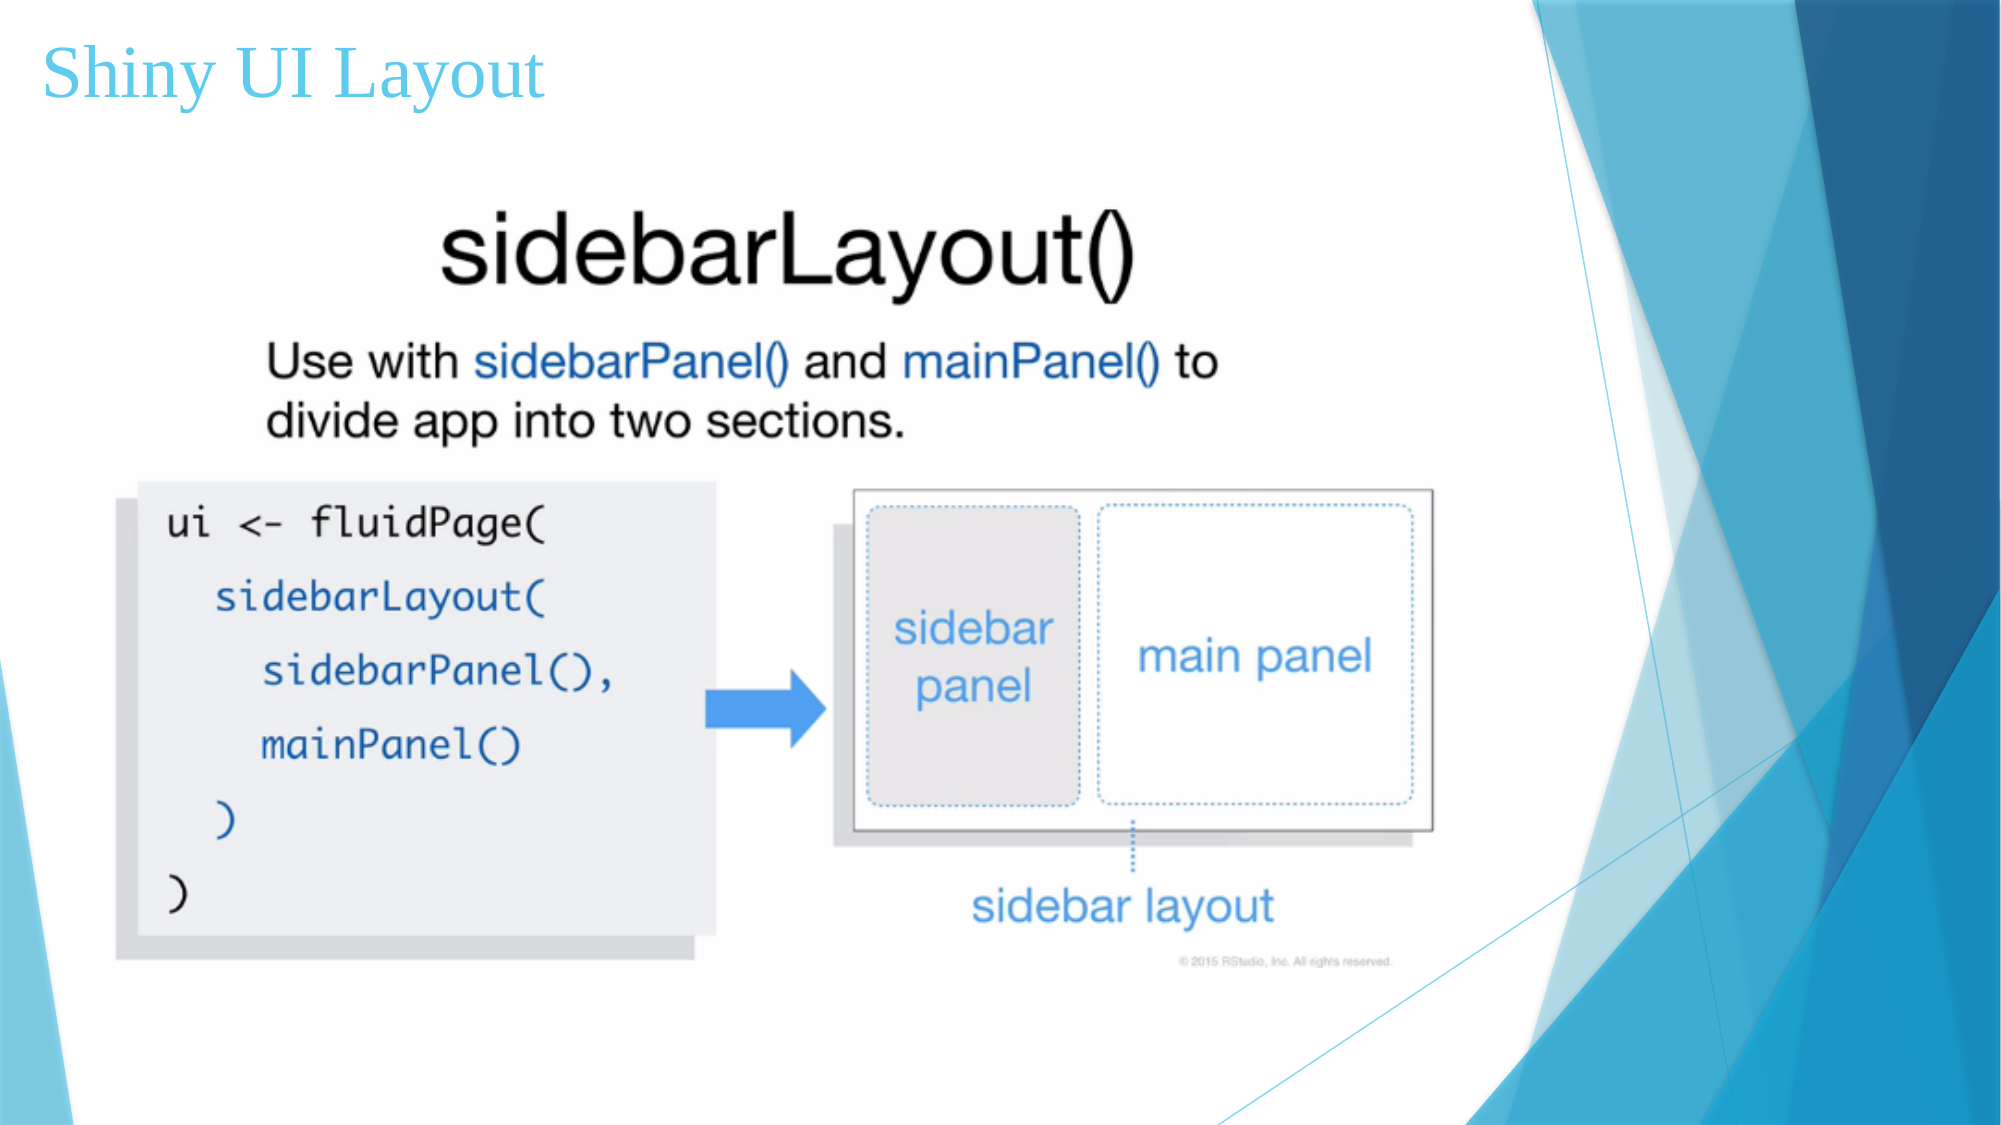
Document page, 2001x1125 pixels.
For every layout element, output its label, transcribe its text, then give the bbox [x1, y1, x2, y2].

picture [81, 184, 1445, 969]
title Shiny UI Layout [26, 15, 1437, 123]
